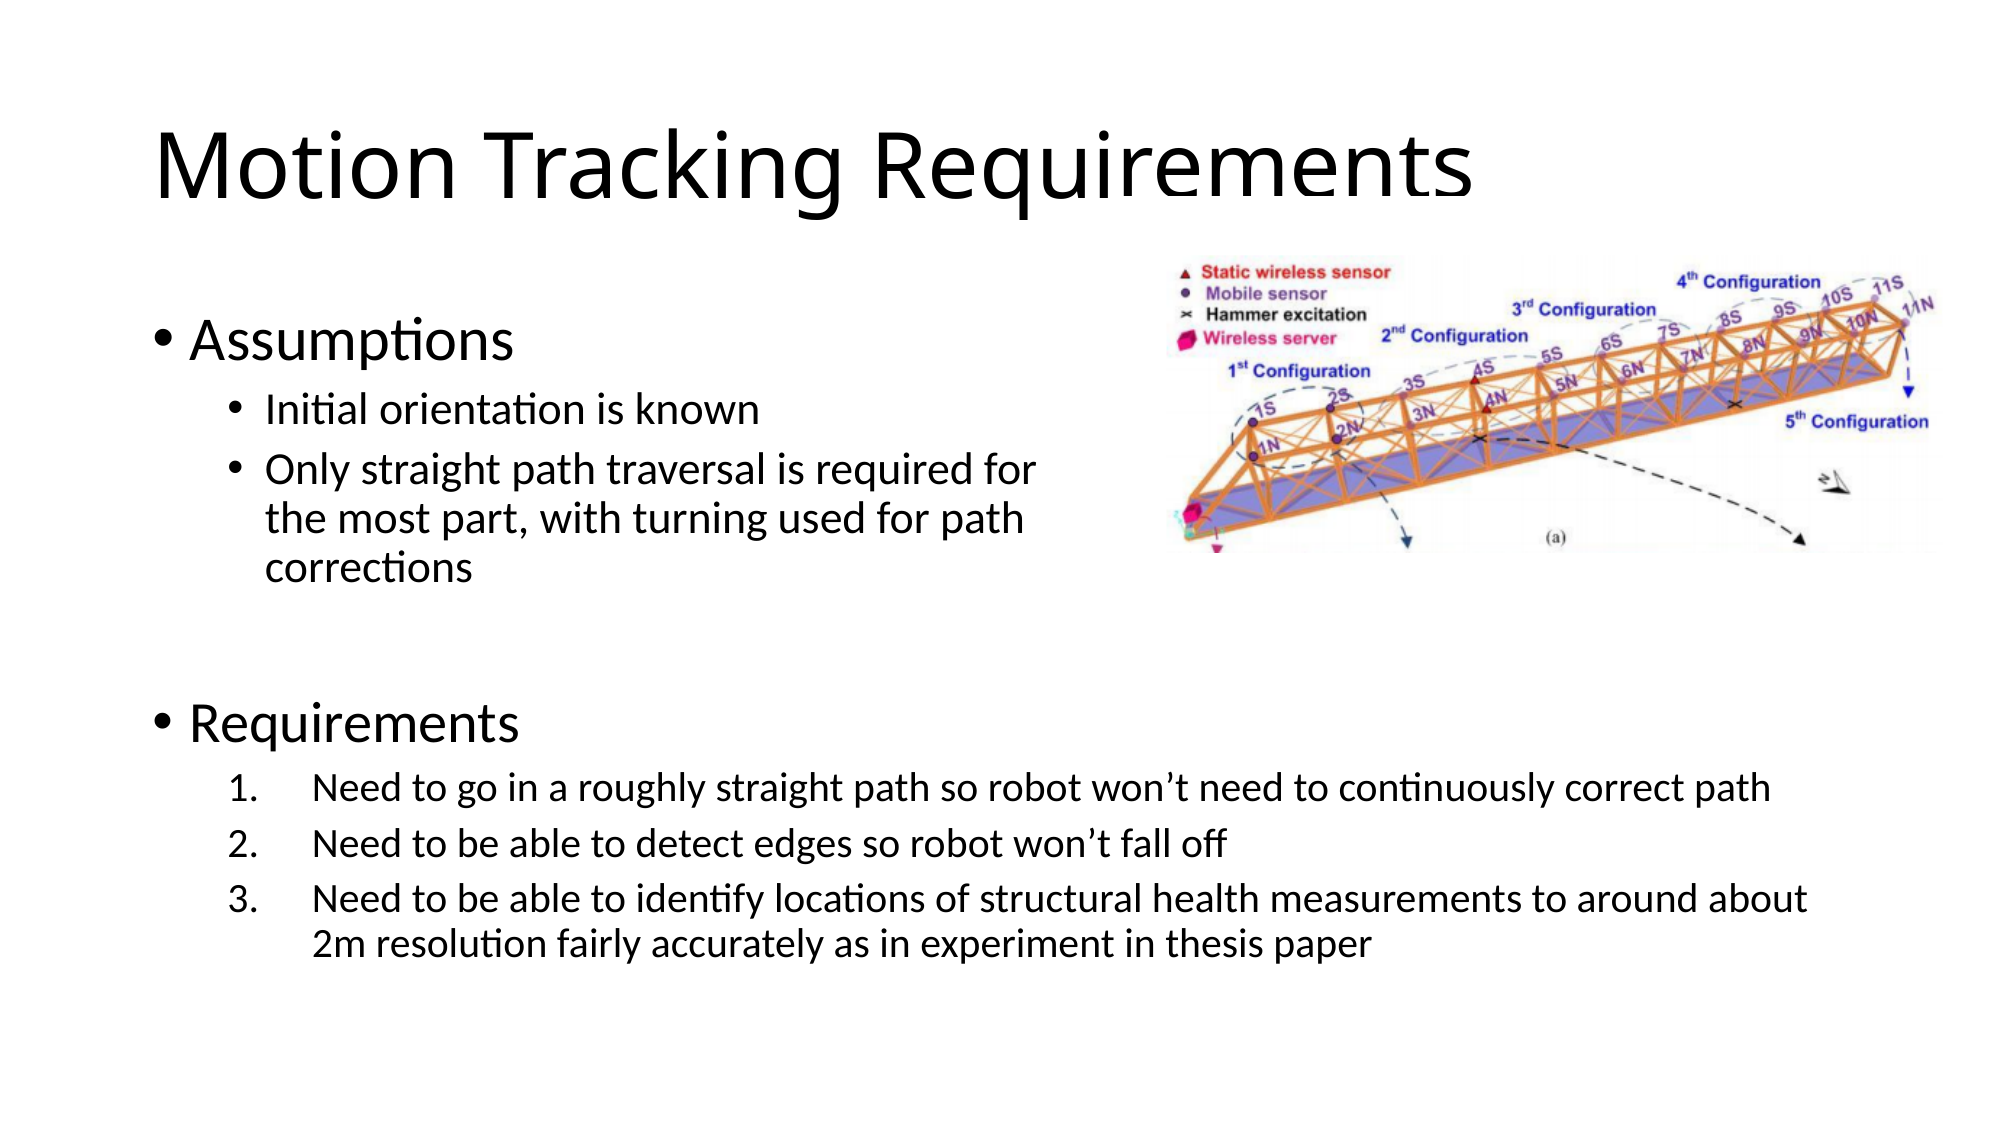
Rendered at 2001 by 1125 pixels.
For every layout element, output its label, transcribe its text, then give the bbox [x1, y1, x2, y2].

title Motion Tracking Requirements [137, 59, 1863, 278]
list Assumptions Initial orientation is known Only straight path traversal is required for the most part, with turning used for path corrections Requirements Need to go in a roughly straight path so robot won’t need to continuously correct path Need to be able to detect edges so robot won’t fall off Need to be able to identify locations of structural health measurements to around about 2m resolution fairly accurately as in experiment in thesis paper [137, 299, 1863, 1014]
picture [1119, 196, 2000, 553]
